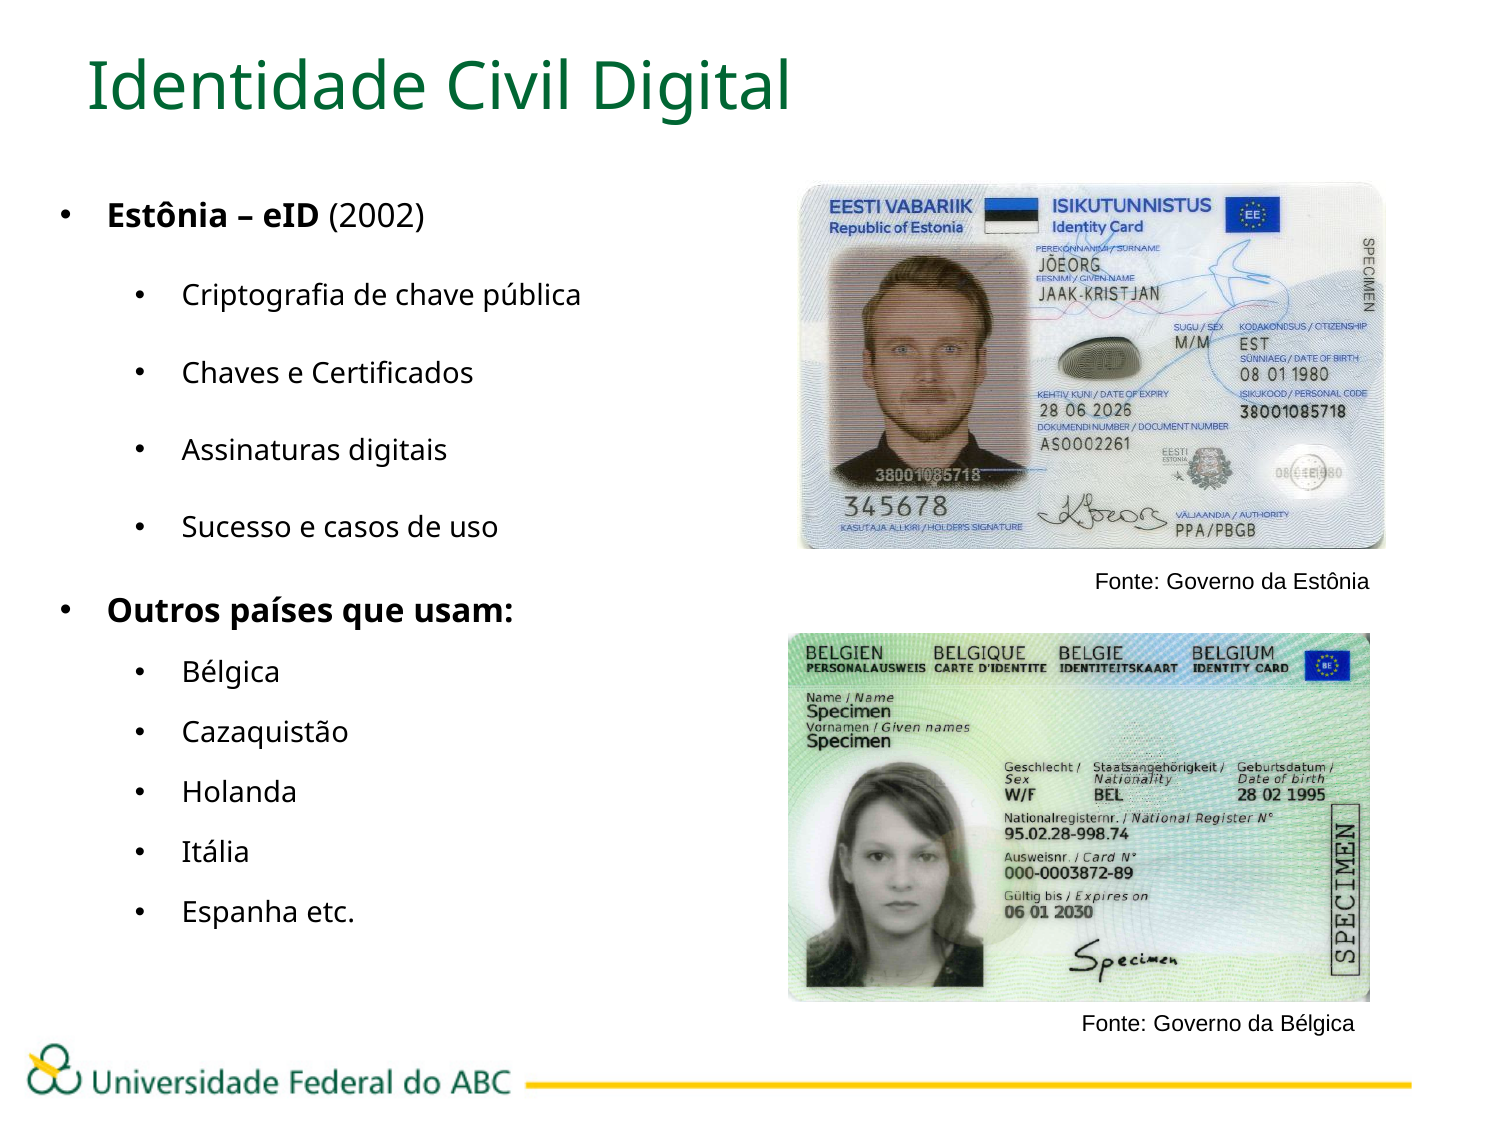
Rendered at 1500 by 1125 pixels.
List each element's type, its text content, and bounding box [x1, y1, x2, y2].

text_box Fonte: Governo da Bélgica [1066, 1009, 1370, 1044]
text_box Estônia – eID (2002) Criptografia de chave pública Chaves e Certificados Assinaturas digitais Sucesso e casos de uso Outros países que usam: Bélgica Cazaquistão Holanda Itália Espanha etc. [44, 166, 727, 936]
text_box Fonte: Governo da Estônia [1079, 558, 1385, 602]
picture [0, 0, 1500, 1125]
text_box Identidade Civil Digital [72, 35, 809, 131]
